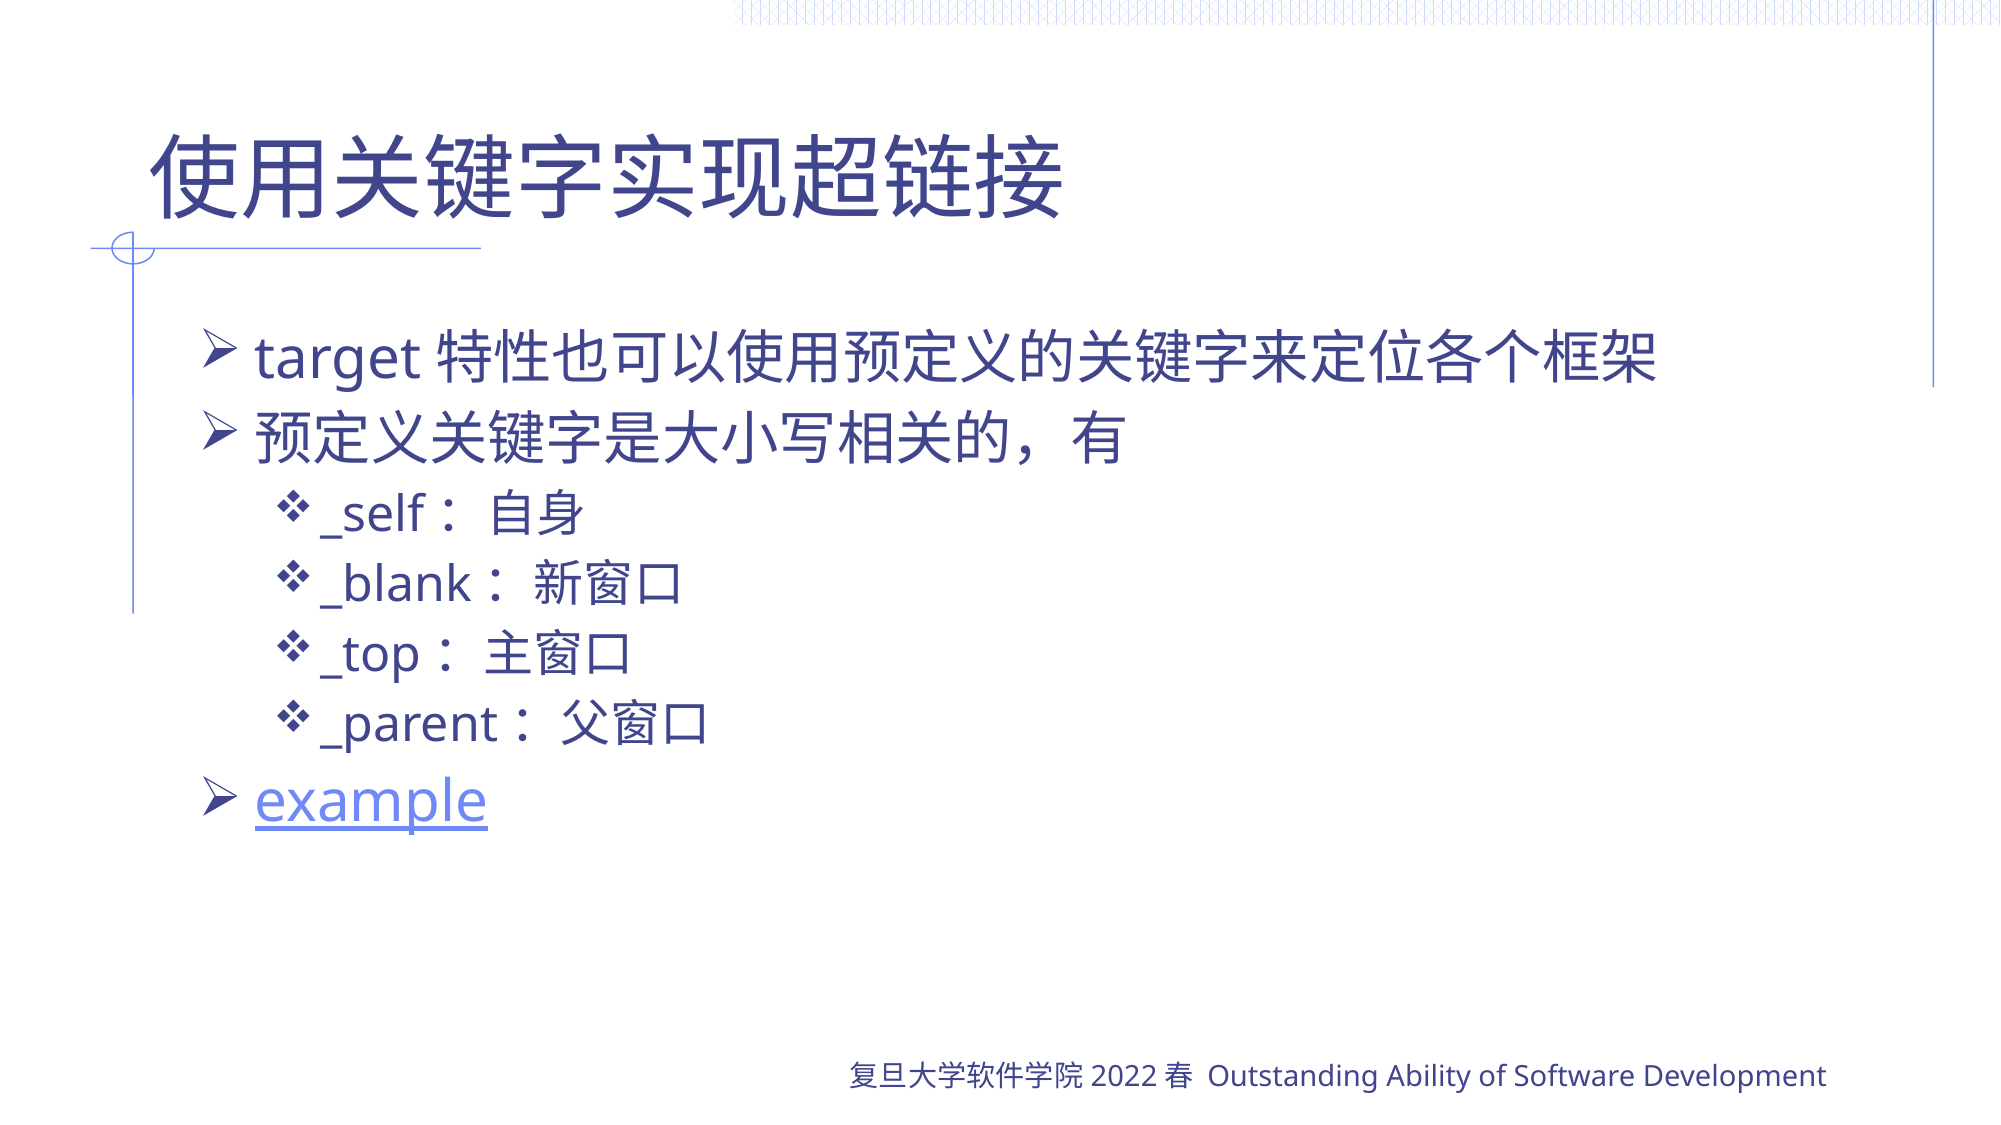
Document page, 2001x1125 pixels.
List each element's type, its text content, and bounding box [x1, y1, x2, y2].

list target特性也可以使用预定义的关键字来定位各个框架 预定义关键字是大小写相关的，有 _self：自身 _blank：新窗口 _top：主窗口 _parent：父窗口 example [183, 312, 1884, 988]
title 使用关键字实现超链接 [133, 50, 1834, 238]
